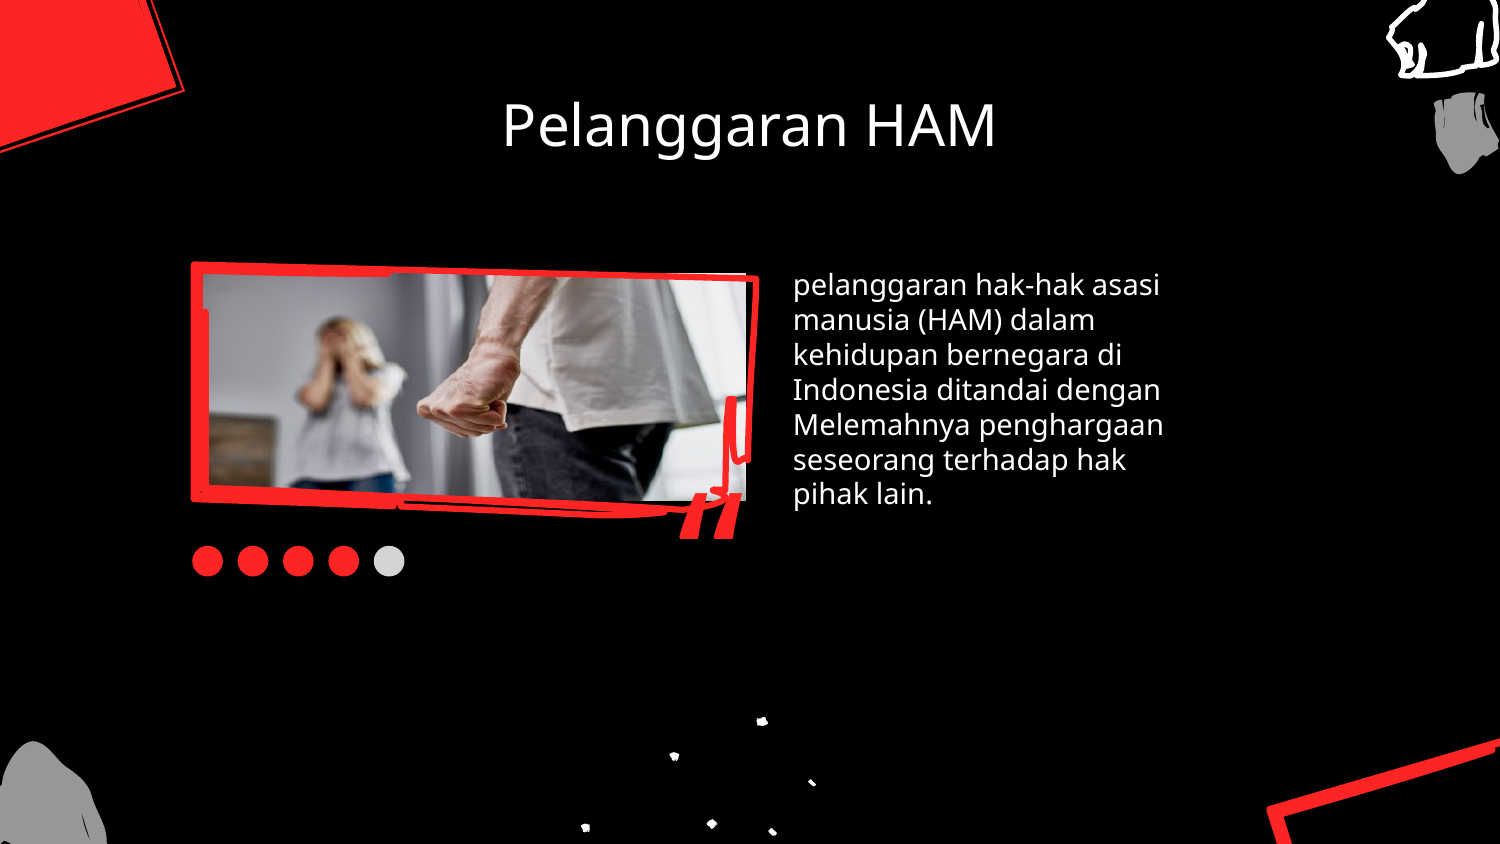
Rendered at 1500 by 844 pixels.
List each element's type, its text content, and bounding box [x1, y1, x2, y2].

text_box “ [639, 484, 784, 621]
subtitle pelanggaran hak-hak asasi manusia (HAM) dalam kehidupan bernegara di Indonesia ditandai dengan Melemahnya penghargaan seseorang terhadap hak pihak lain. [774, 262, 1264, 515]
picture [191, 272, 746, 501]
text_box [191, 545, 405, 577]
text_box [190, 261, 578, 272]
title Pelanggaran HAM [118, 72, 1382, 167]
text_box [747, 275, 760, 464]
text_box [398, 509, 639, 519]
